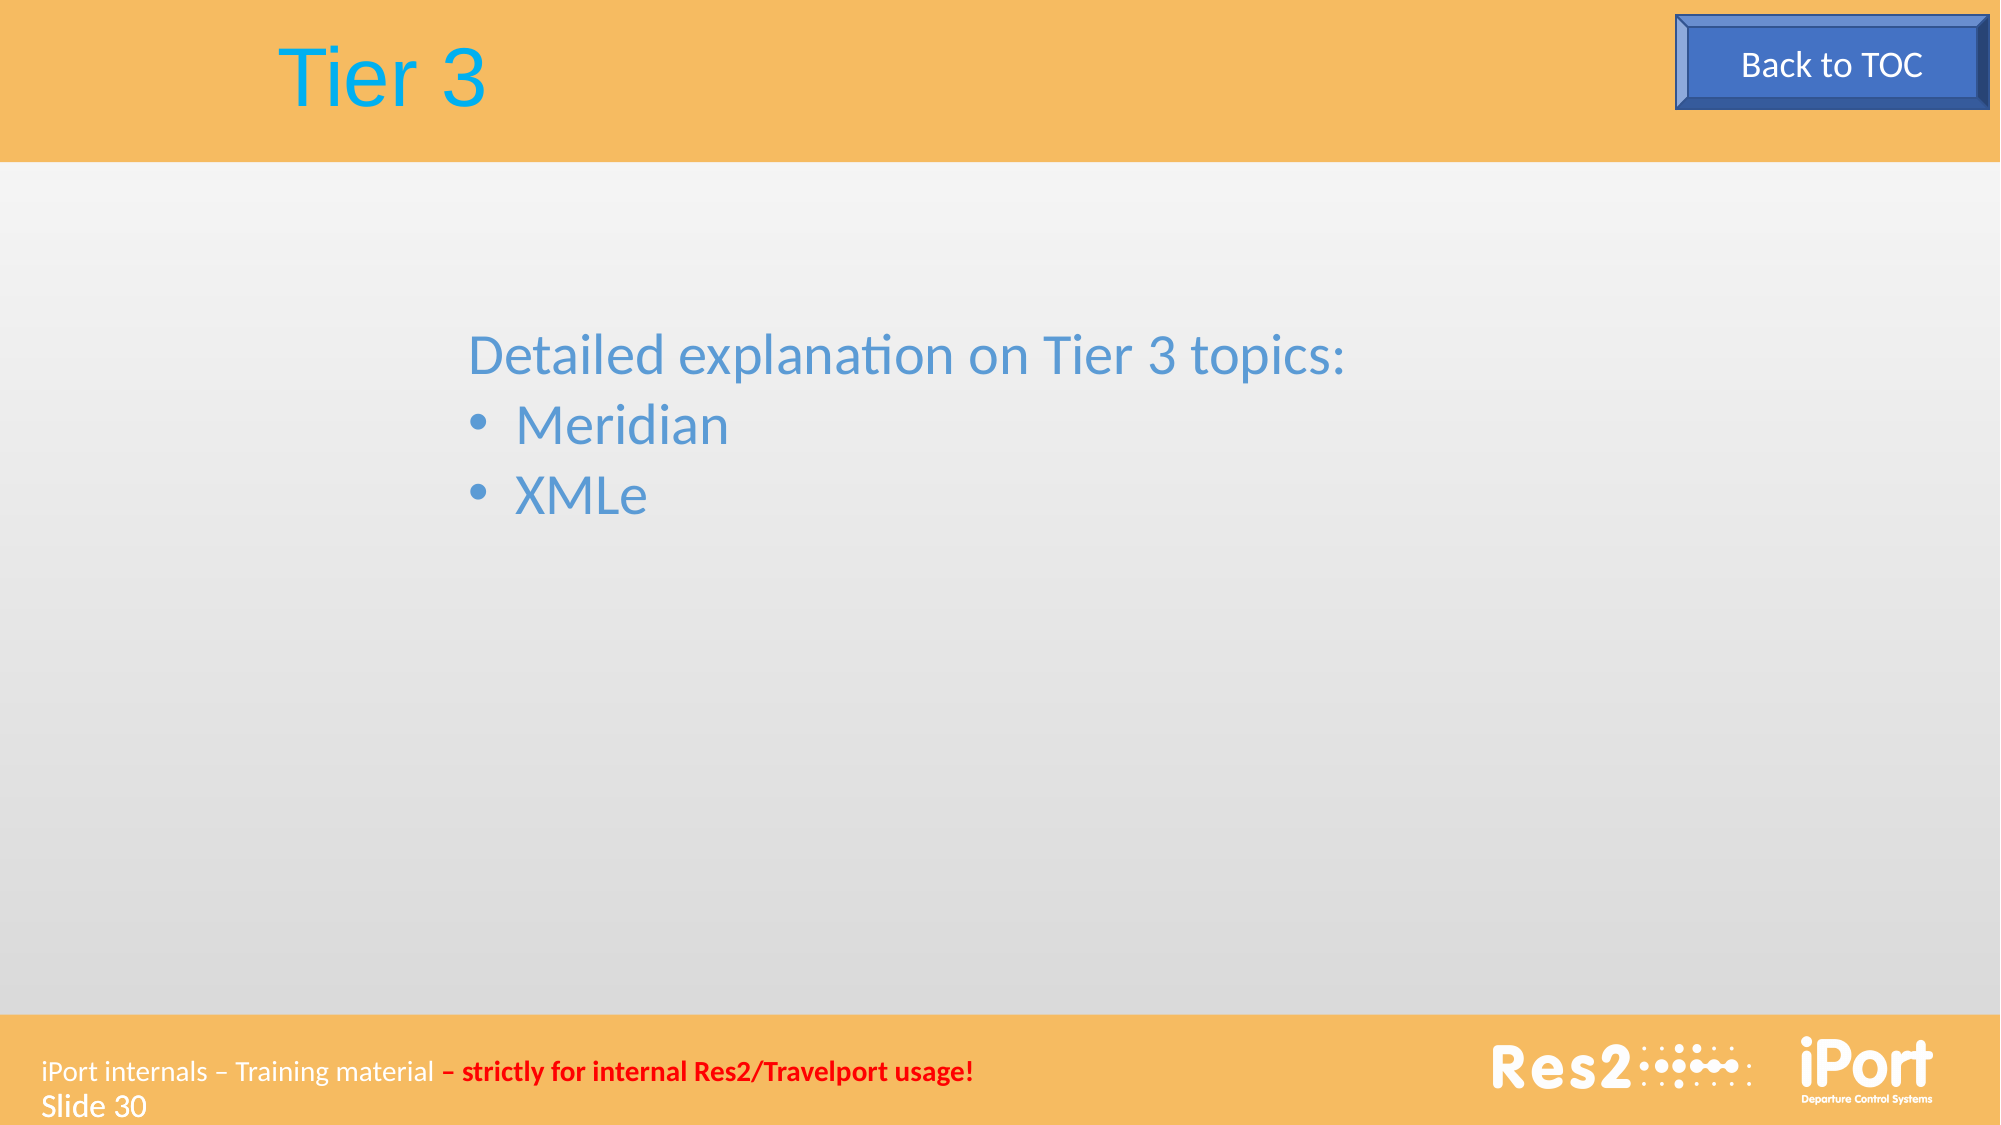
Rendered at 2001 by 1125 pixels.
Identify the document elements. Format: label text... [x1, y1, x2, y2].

picture [1801, 1036, 1933, 1105]
text_box Slide 30 [26, 1076, 234, 1125]
text_box Tier 3 [263, 15, 503, 130]
picture [1493, 1044, 1751, 1089]
text_box Back to TOC [1675, 14, 1990, 111]
text_box Detailed explanation on Tier 3 topics: Meridian XMLe [453, 308, 1362, 534]
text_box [1680, 16, 1985, 26]
